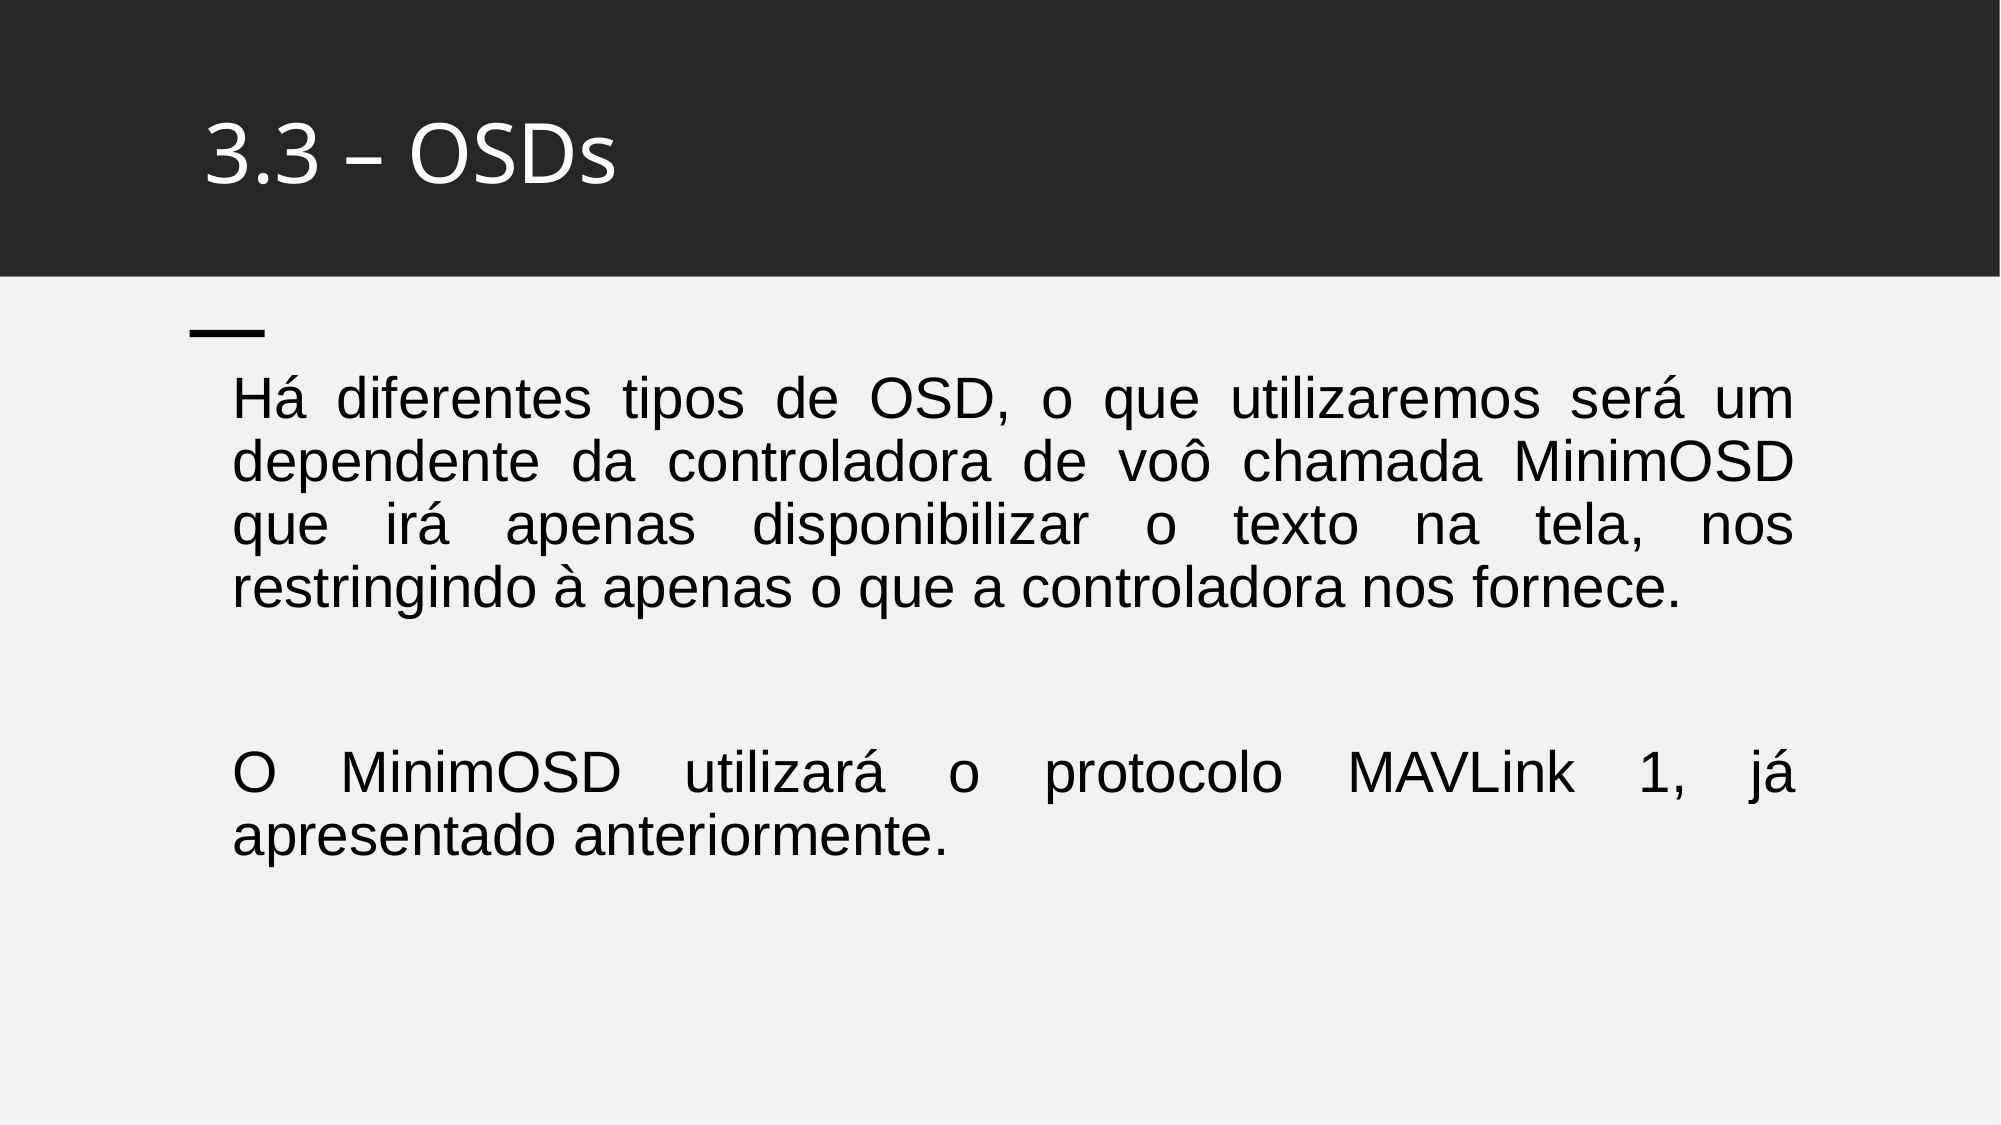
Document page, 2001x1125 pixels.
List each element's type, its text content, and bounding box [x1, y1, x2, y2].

text_box [0, 0, 2000, 275]
text_box [188, 328, 266, 339]
text_box [0, 275, 2000, 1125]
title 3.3 – OSDs [189, 104, 1812, 253]
text_box Há diferentes tipos de OSD, o que utilizaremos será um dependente da controladora de voô chamada MinimOSD que irá apenas disponibilizar o texto na tela, nos restringindo à apenas o que a controladora nos fornece. O MinimOSD utilizará o protocolo MAVLink 1, já apresentado anteriormente. [147, 361, 1812, 876]
